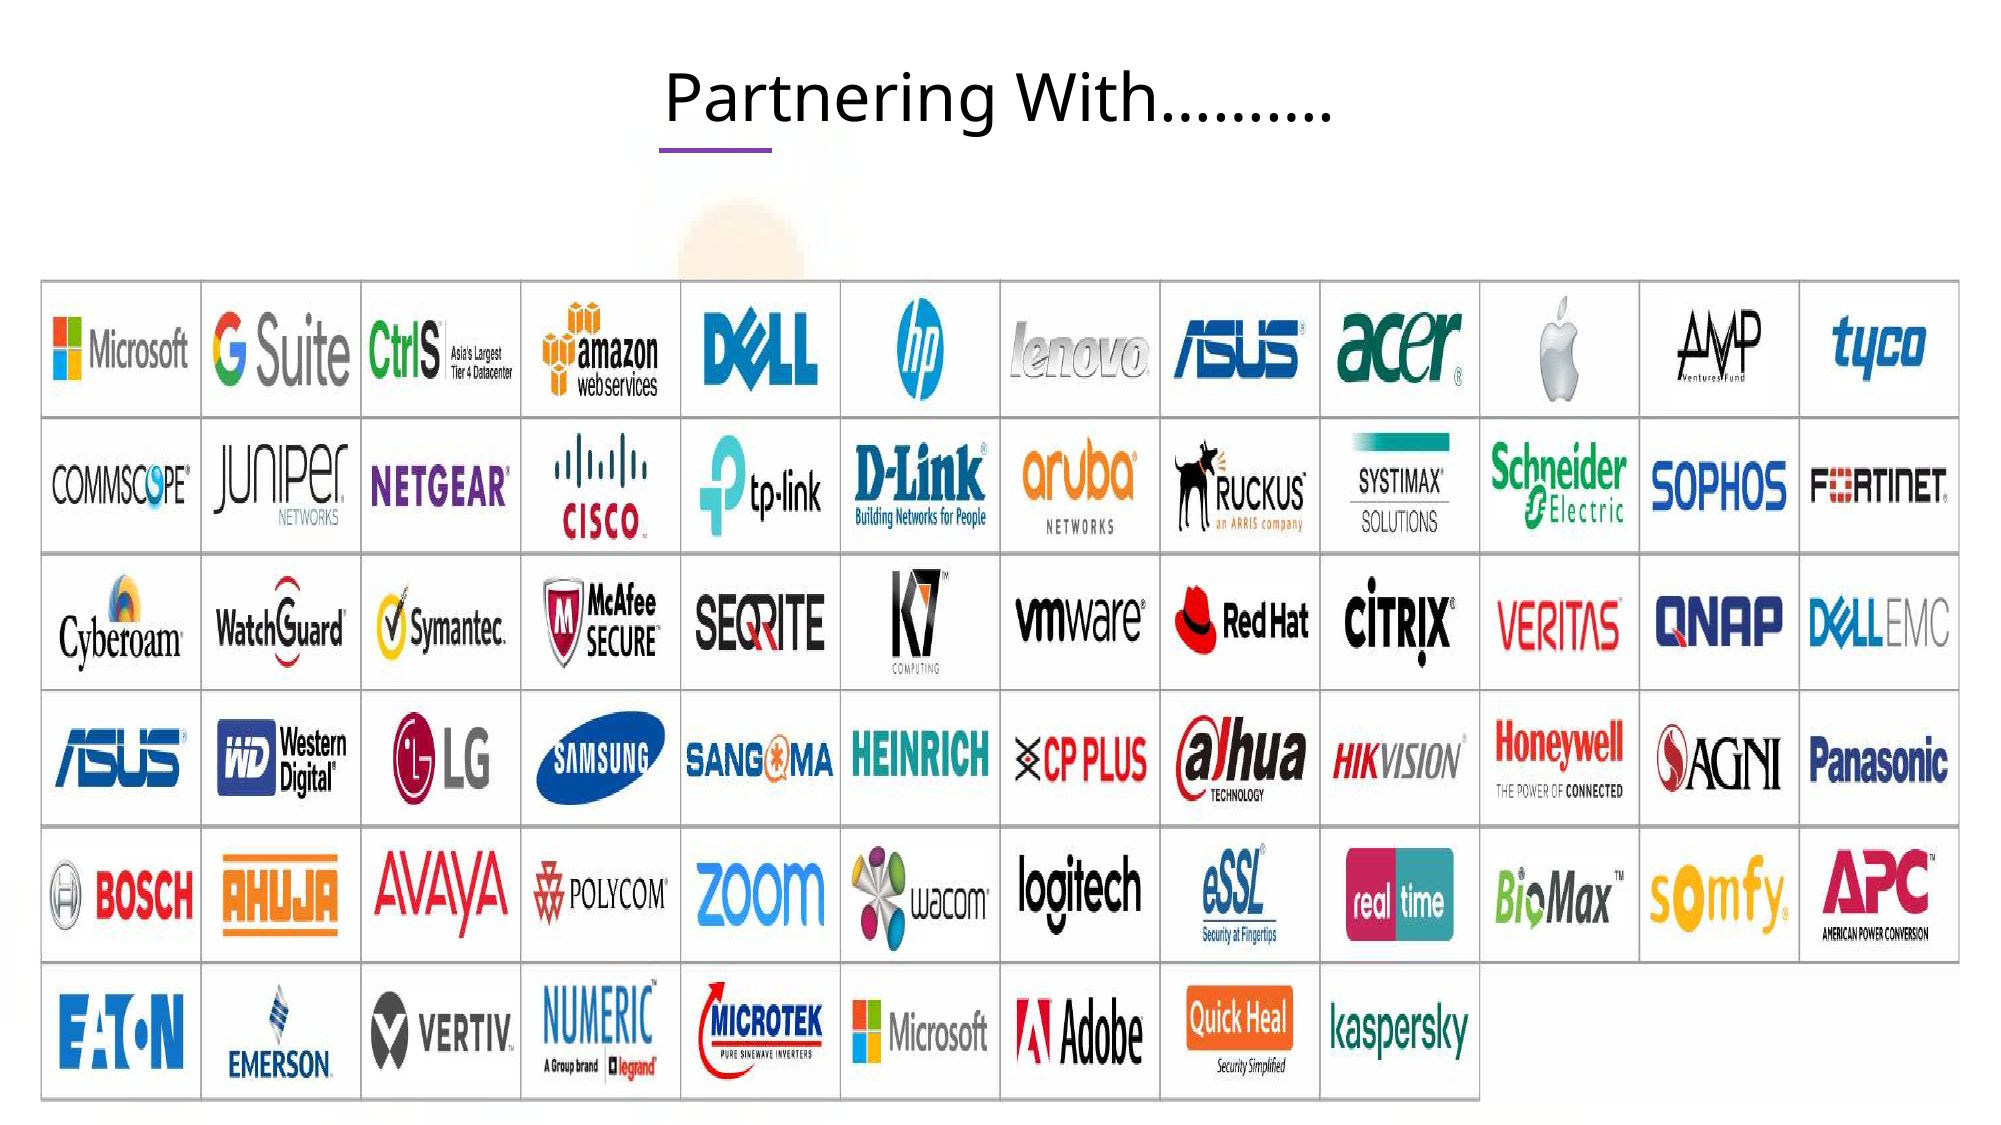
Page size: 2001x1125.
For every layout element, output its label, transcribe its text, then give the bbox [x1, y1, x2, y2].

title Partnering With………. [293, 56, 1707, 168]
picture [40, 279, 1960, 1102]
